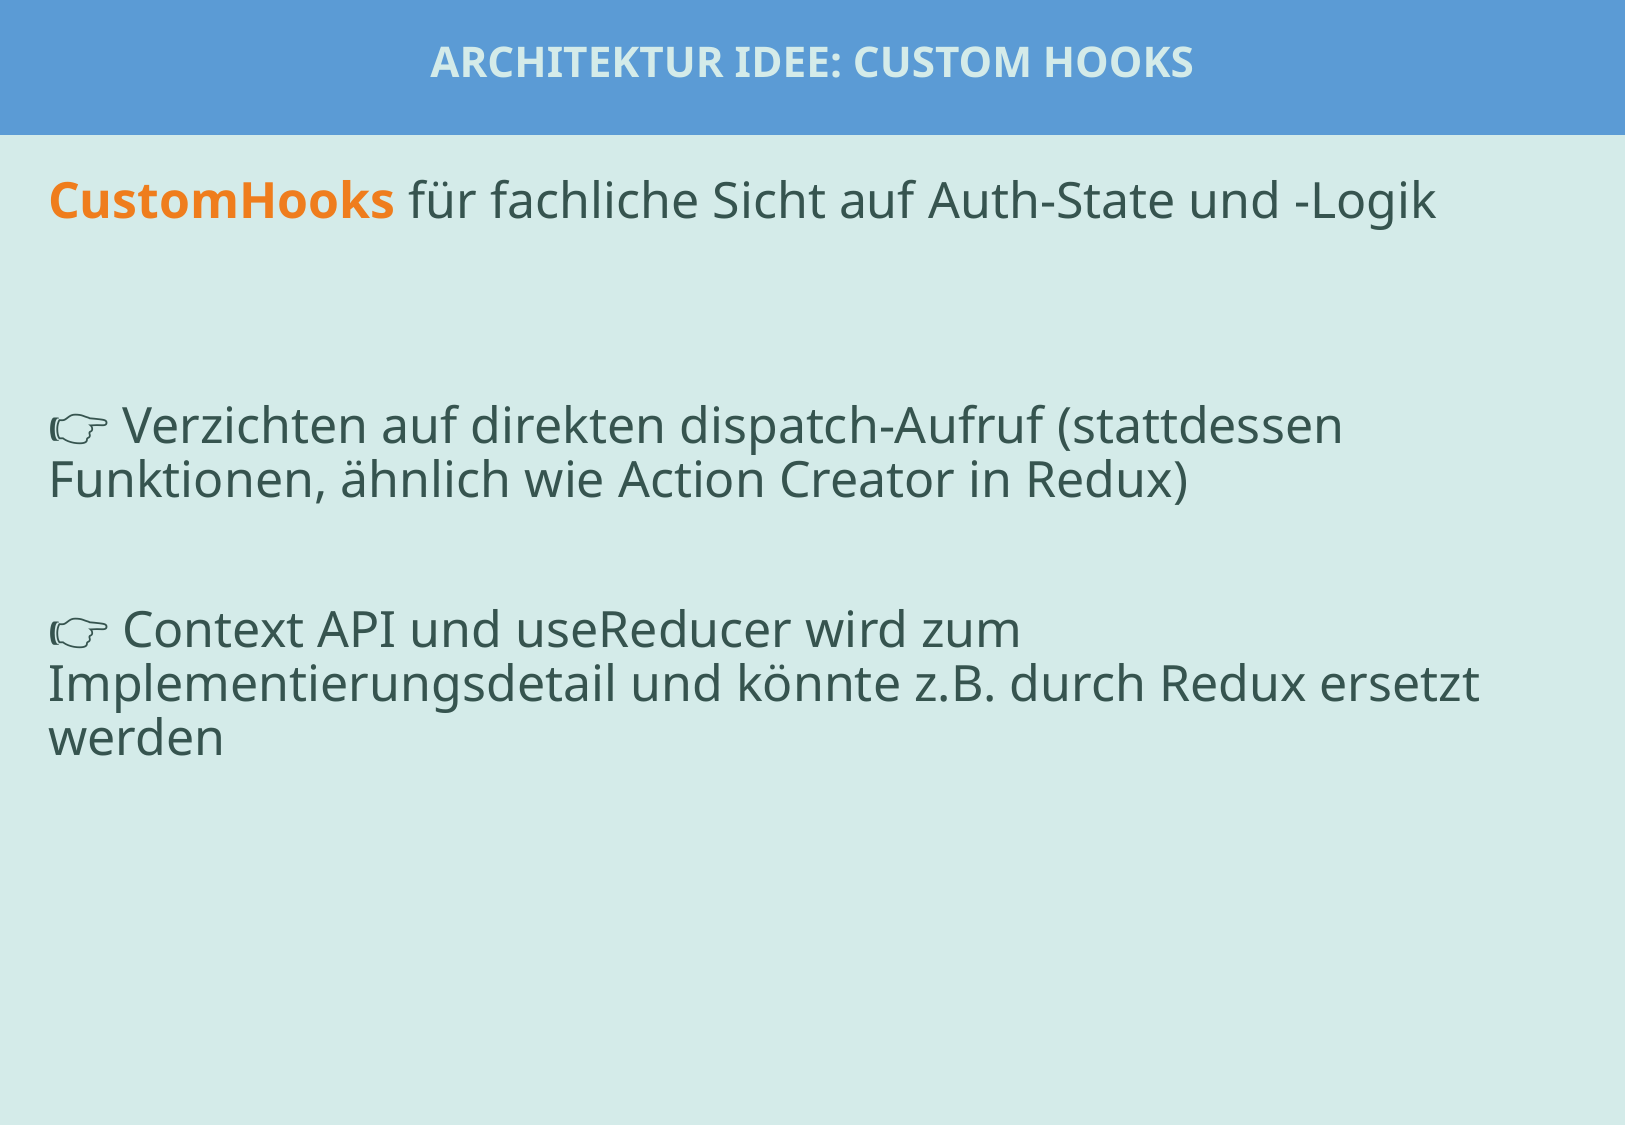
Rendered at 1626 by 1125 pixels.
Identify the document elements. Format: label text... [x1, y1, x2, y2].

text_box [0, 127, 1625, 136]
text_box Architektur Idee: Custom Hooks [0, 0, 1625, 127]
list CustomHooks für fachliche Sicht auf Auth-State und -Logik 👉 Verzichten auf direkten dispatch-Aufruf (stattdessen Funktionen, ähnlich wie Action Creator in Redux) 👉 Context API und useReducer wird zum Implementierungsdetail und könnte z.B. durch Redux ersetzt werden [33, 168, 1592, 1043]
